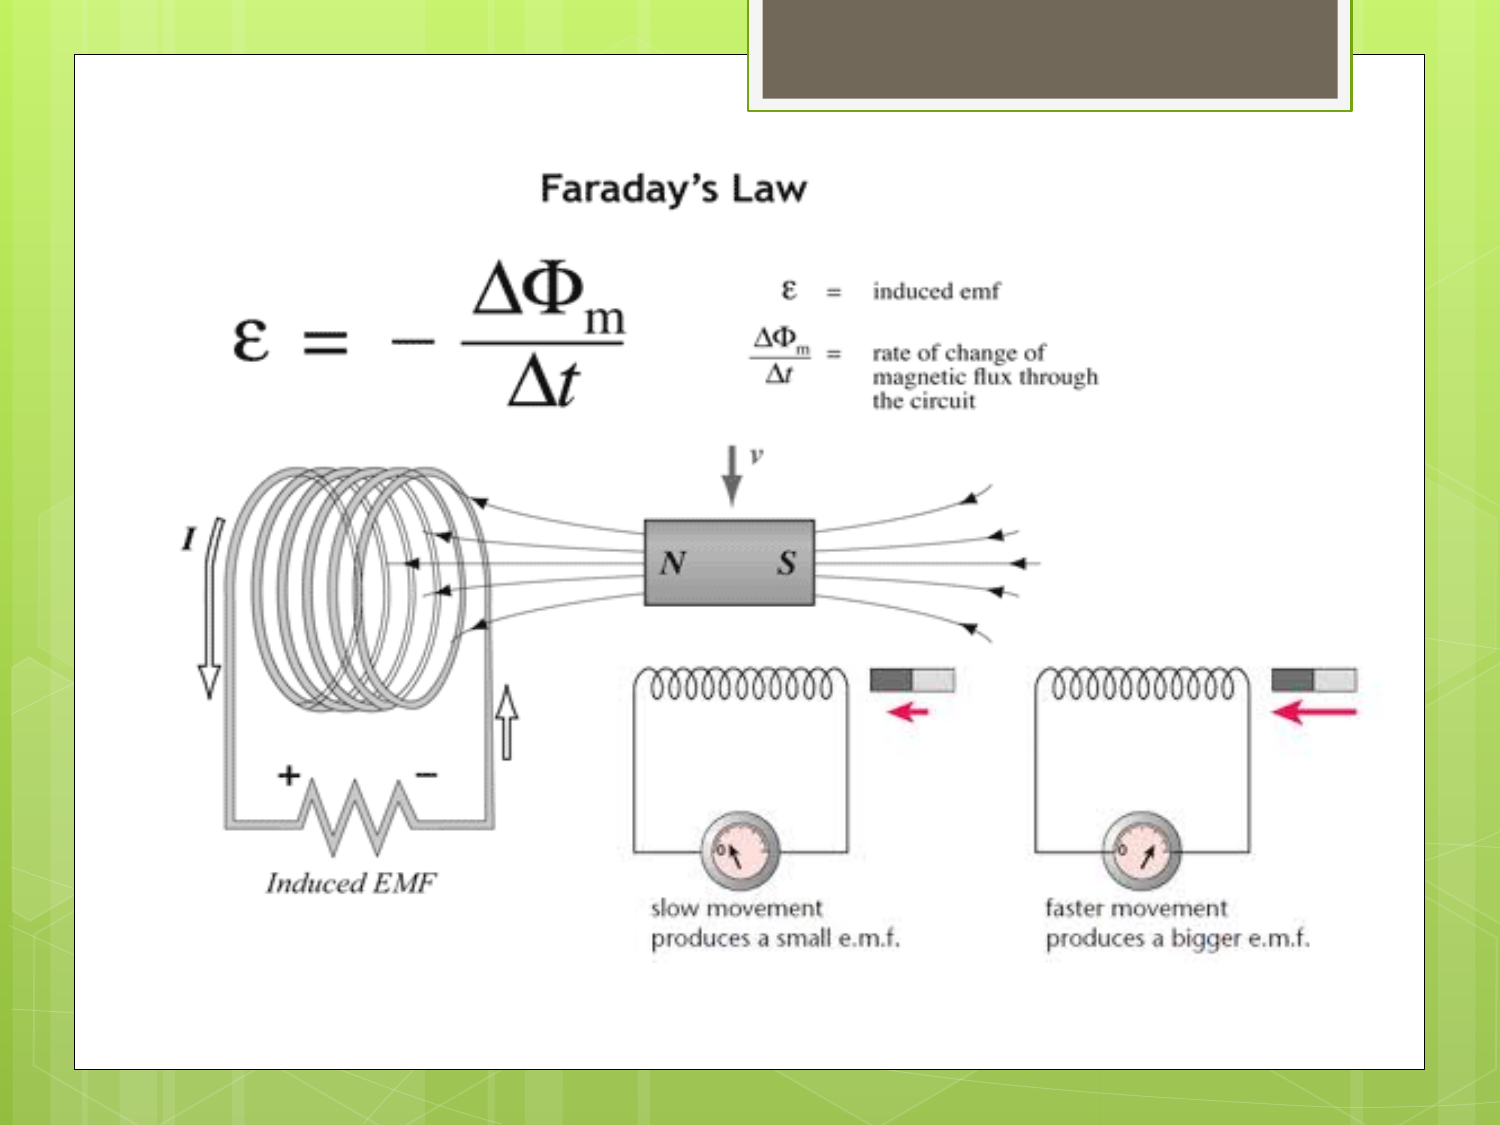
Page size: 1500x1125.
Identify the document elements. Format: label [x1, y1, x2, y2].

picture [115, 137, 1392, 1004]
